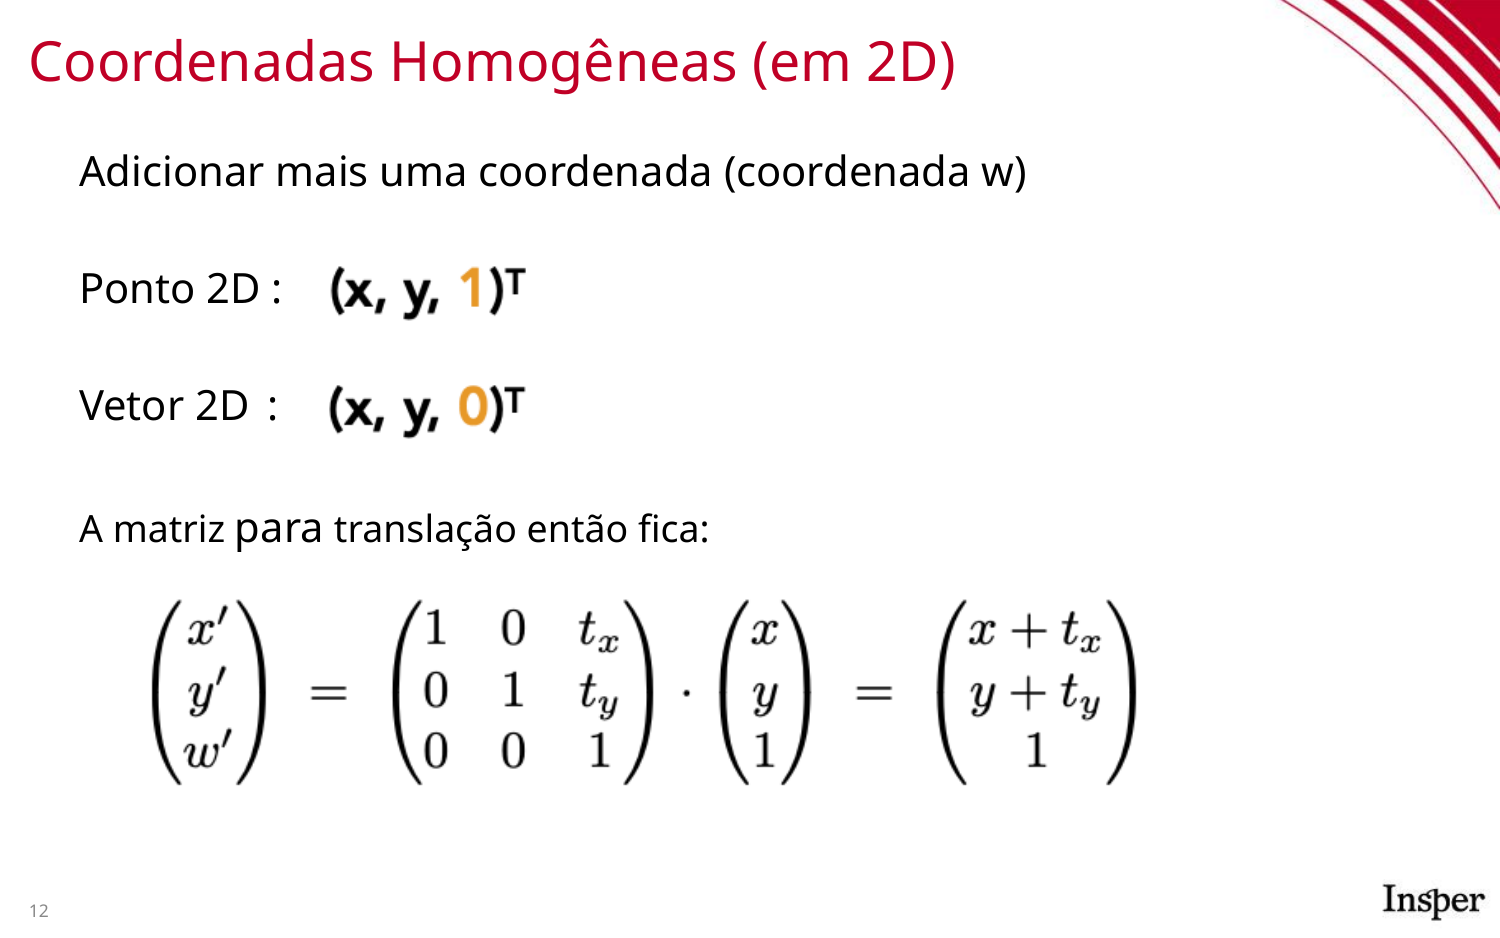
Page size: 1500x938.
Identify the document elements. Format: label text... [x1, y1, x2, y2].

list Adicionar mais uma coordenada (coordenada w) Ponto 2D : Vetor 2D : [64, 137, 1447, 469]
picture [131, 0, 1500, 938]
text_box A matriz para translação então fica: [64, 493, 788, 560]
picture [324, 256, 532, 327]
slide_number 12 [0, 887, 78, 938]
picture [324, 377, 532, 446]
title Coordenadas Homogêneas (em 2D) [13, 18, 1397, 104]
